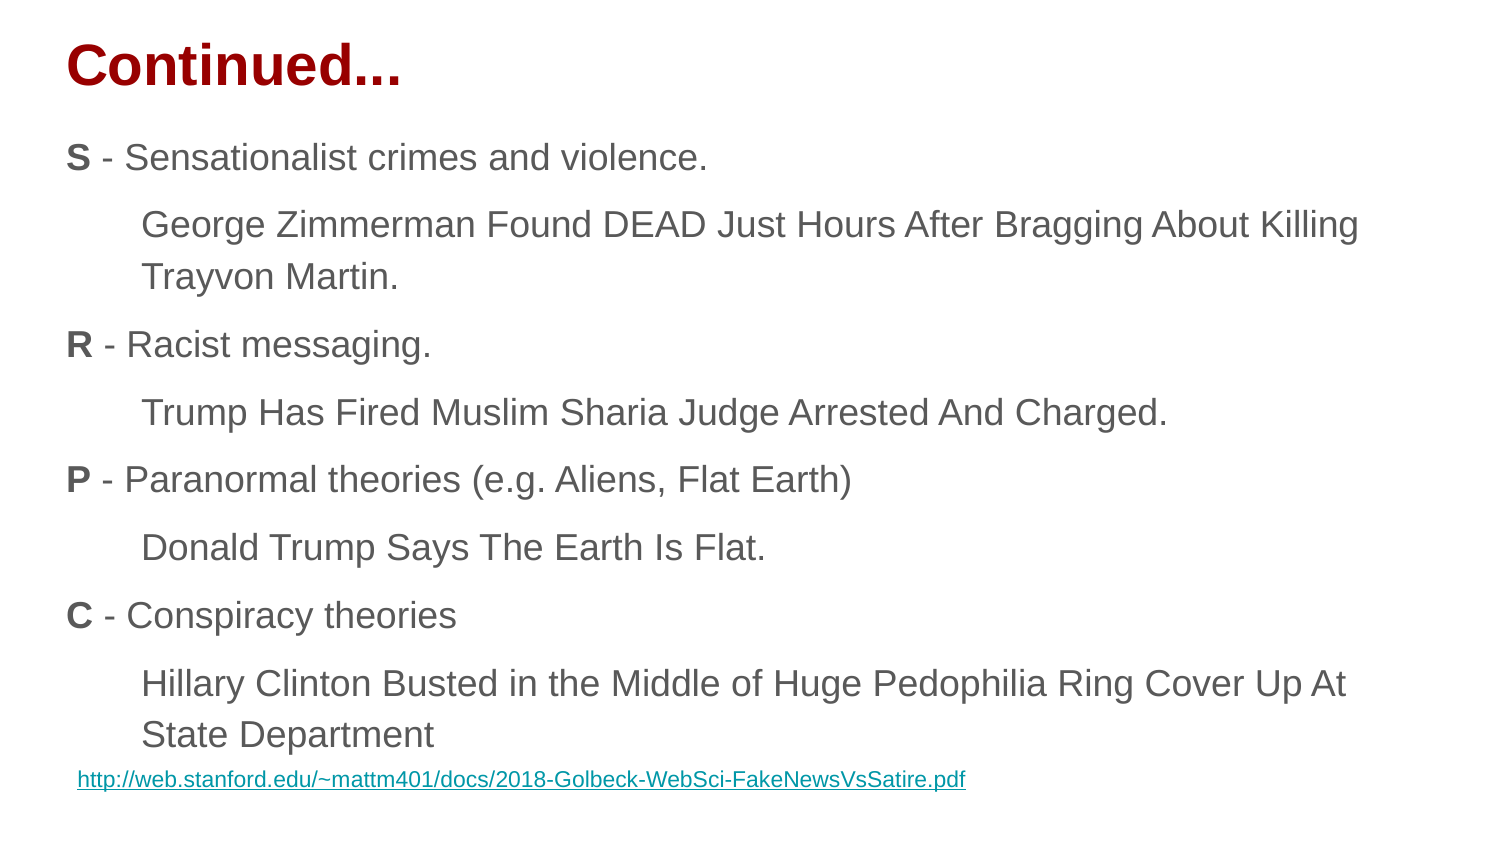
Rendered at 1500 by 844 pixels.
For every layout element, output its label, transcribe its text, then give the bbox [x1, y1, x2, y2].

list S - Sensationalist crimes and violence. George Zimmerman Found DEAD Just Hours After Bragging About Killing Trayvon Martin. R - Racist messaging. Trump Has Fired Muslim Sharia Judge Arrested And Charged. P - Paranormal theories (e.g. Aliens, Flat Earth) Donald Trump Says The Earth Is Flat. C - Conspiracy theories Hillary Clinton Busted in the Middle of Huge Pedophilia Ring Cover Up At State Department [51, 111, 1449, 733]
text_box http://web.stanford.edu/~mattm401/docs/2018-Golbeck-WebSci-FakeNewsVsSatire.pdf [62, 749, 1380, 844]
title Continued... [51, 12, 1449, 107]
